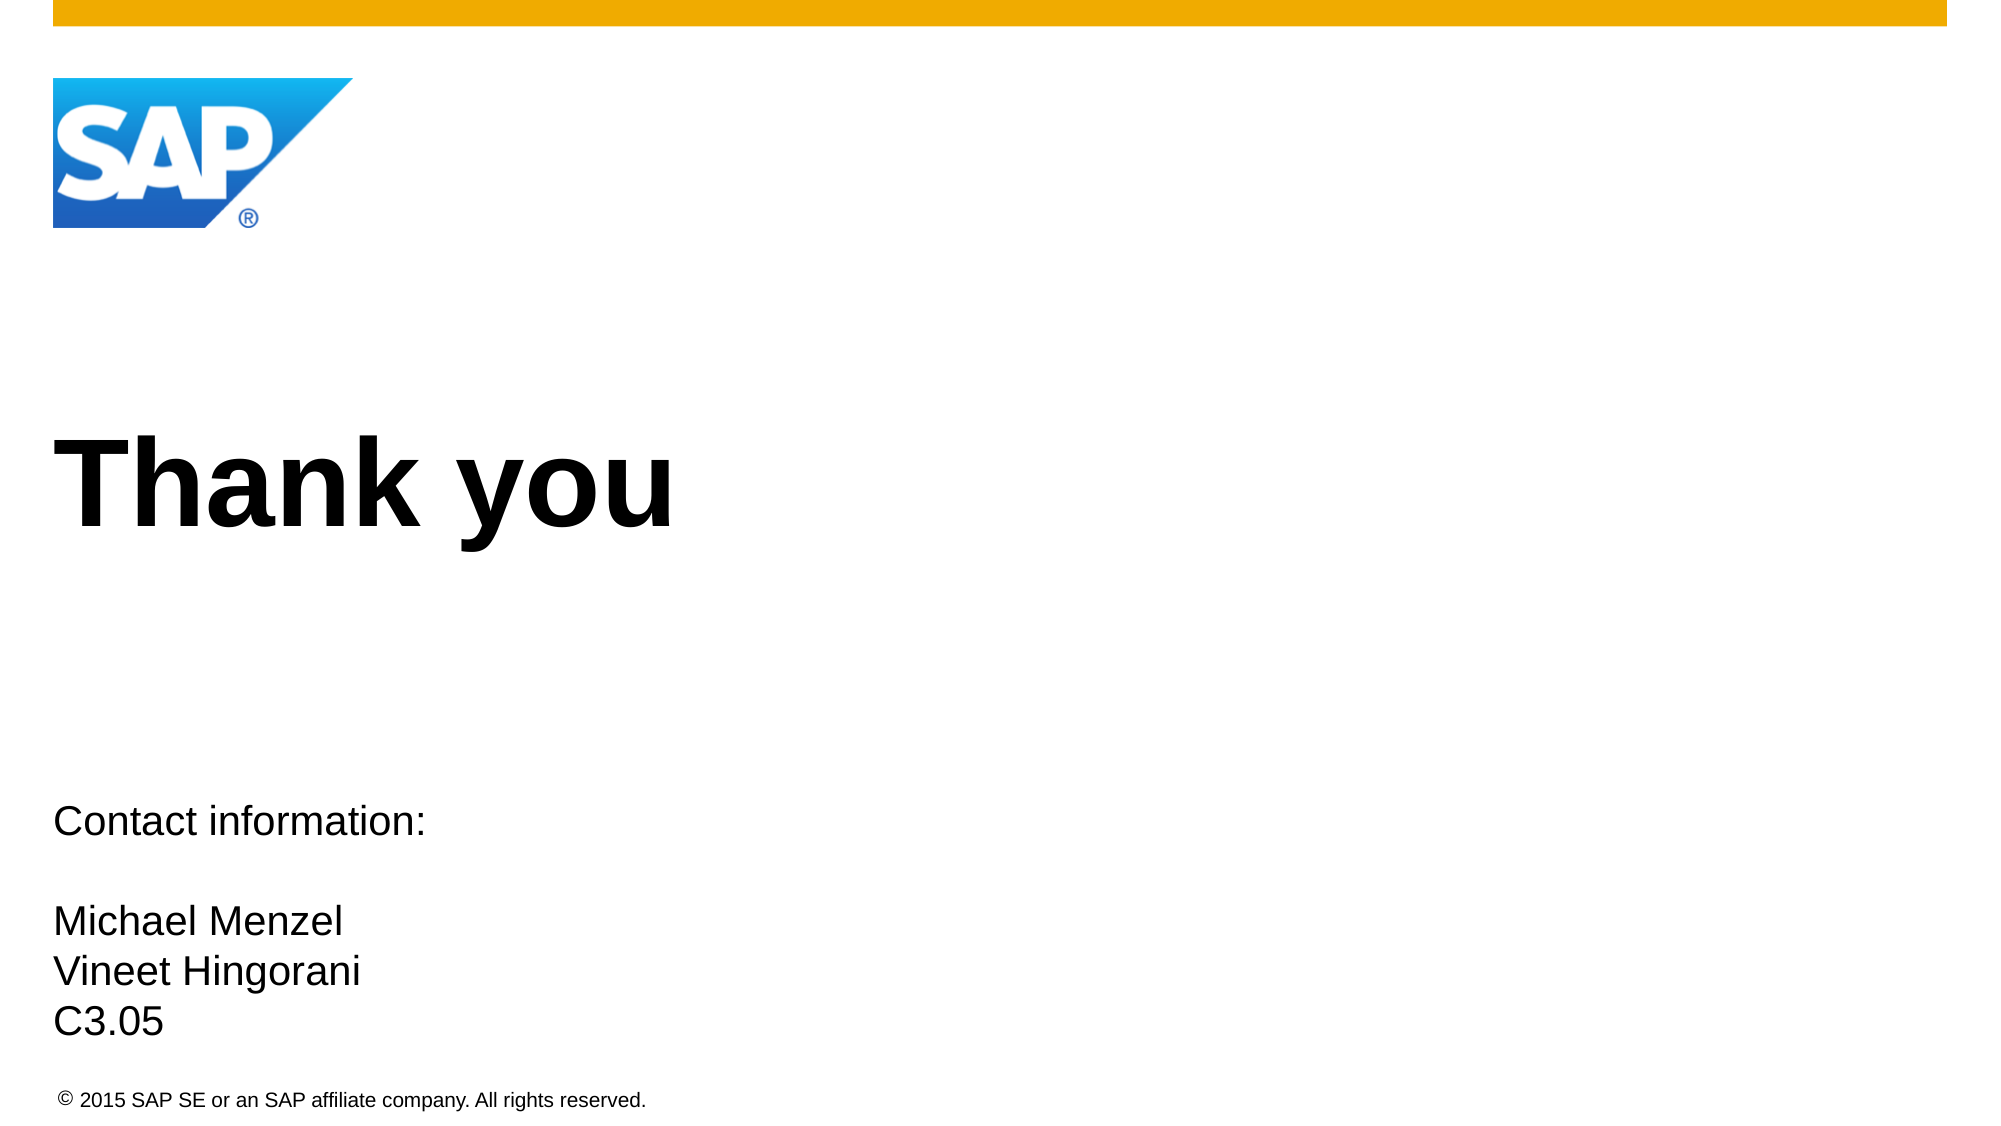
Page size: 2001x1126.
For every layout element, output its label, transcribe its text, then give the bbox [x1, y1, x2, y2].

picture [53, 78, 353, 228]
list Contact information: Michael Menzel Vineet Hingorani C3.05 [53, 694, 1947, 1044]
title Thank you [53, 401, 1947, 553]
